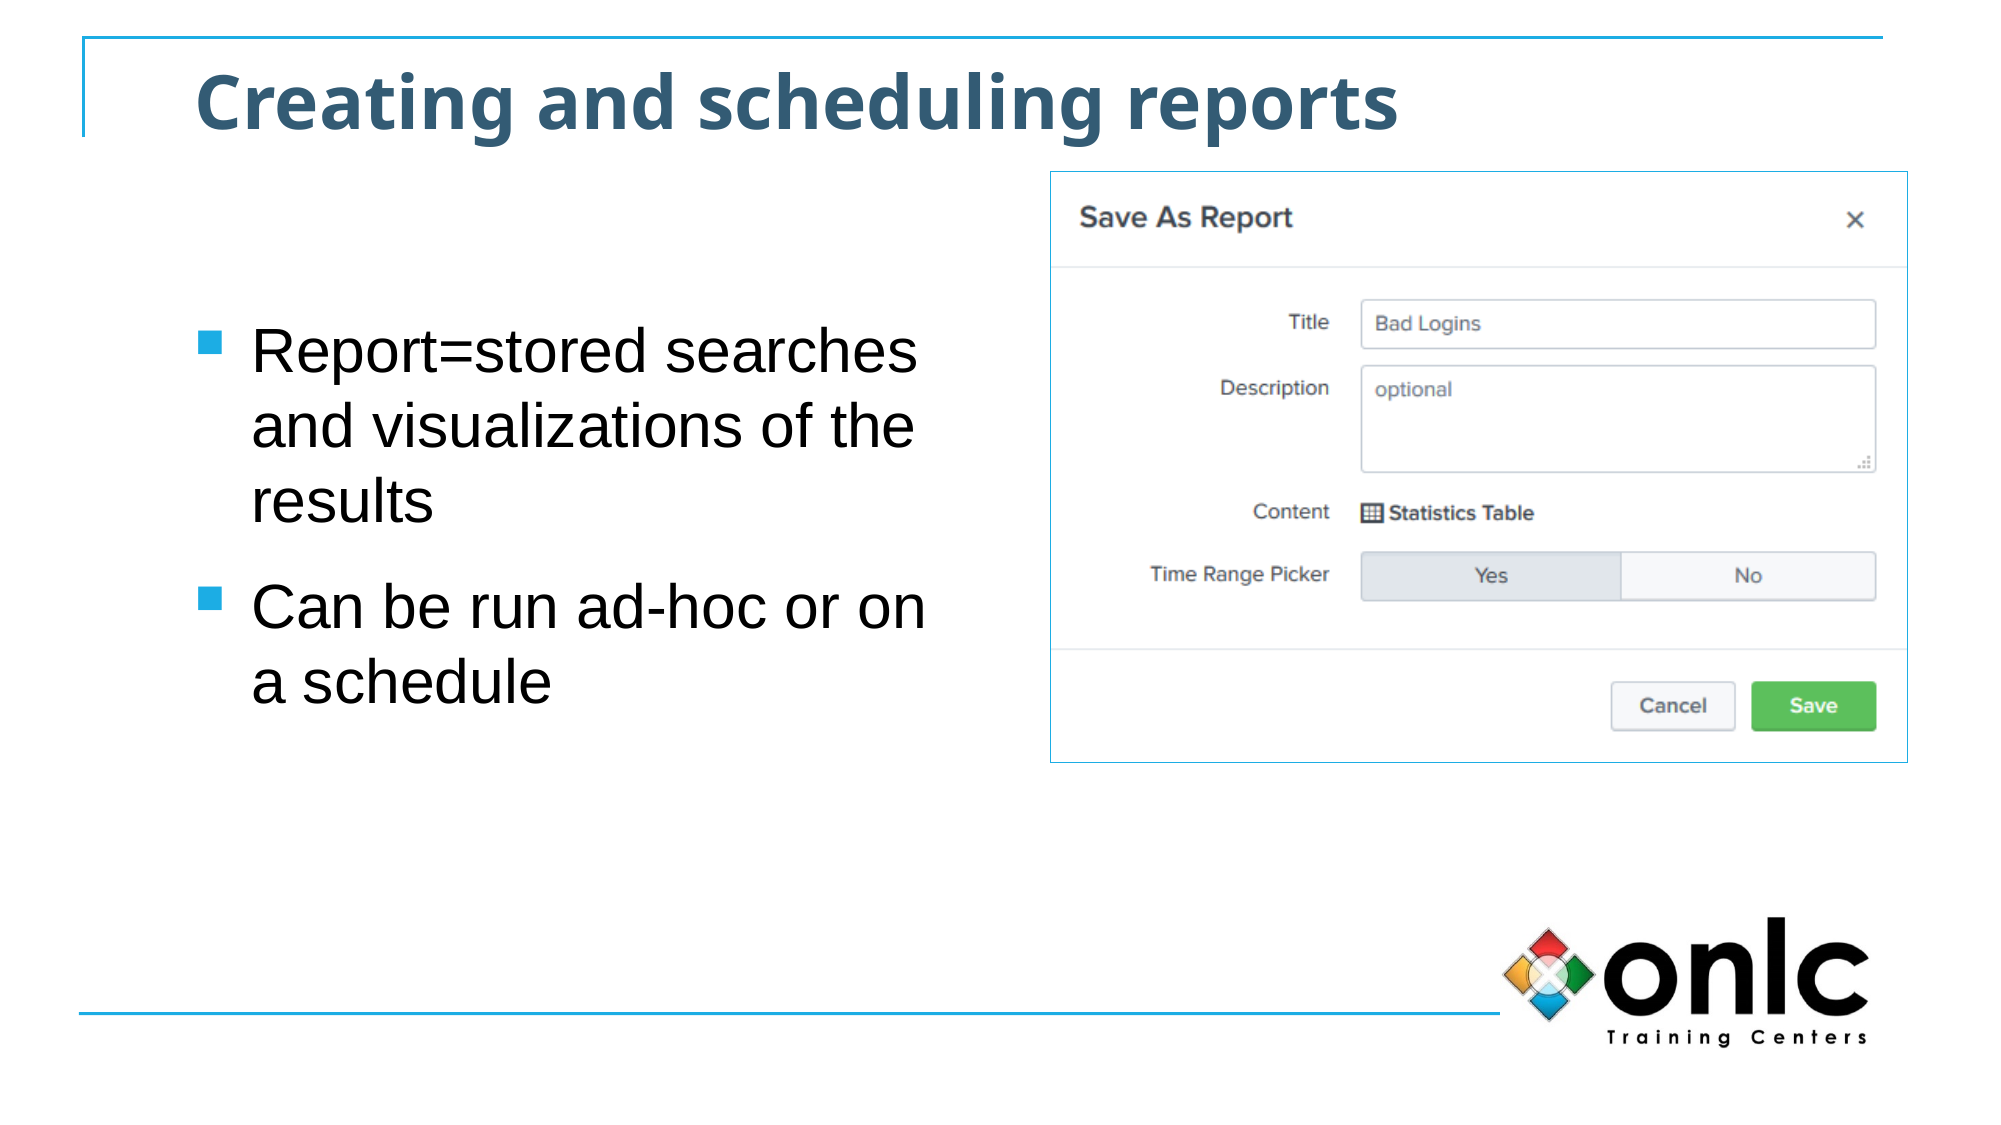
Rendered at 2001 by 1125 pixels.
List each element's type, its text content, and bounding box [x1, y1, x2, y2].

list Report=stored searches and visualizations of the results Can be run ad-hoc or on a schedule [180, 302, 975, 963]
picture [1500, 912, 1875, 1059]
title Creating and scheduling reports [180, 47, 1830, 285]
picture [1049, 171, 1909, 763]
